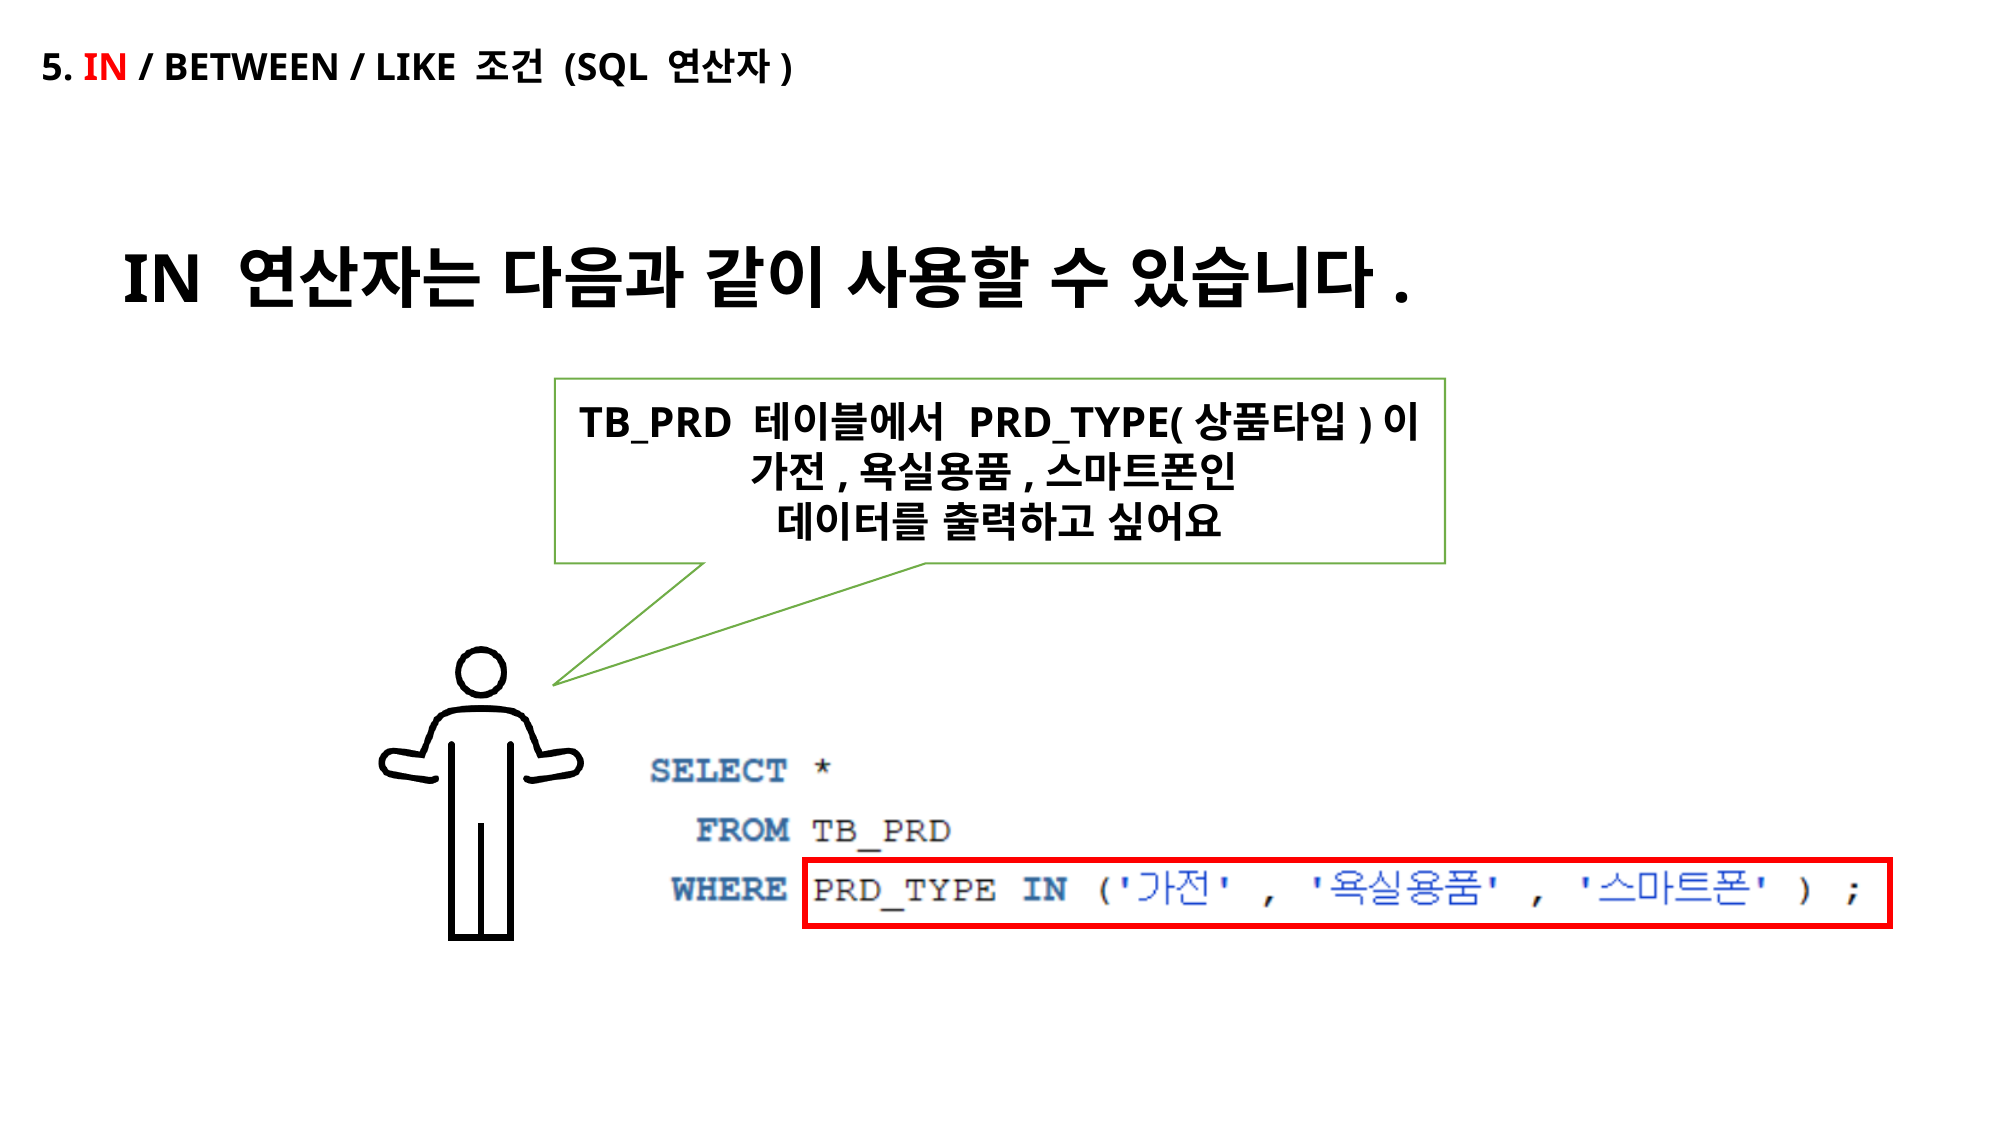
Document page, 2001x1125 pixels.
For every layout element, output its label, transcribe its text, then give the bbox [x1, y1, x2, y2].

picture [647, 741, 1881, 926]
text_box IN 연산자는 다음과 같이 사용할 수 있습니다. [109, 228, 1891, 324]
text_box [804, 859, 1891, 927]
picture [324, 635, 639, 950]
text_box 5. IN / BETWEEN / LIKE 조건 (SQL 연산자) [26, 35, 872, 96]
text_box TB_PRD 테이블에서 PRD_TYPE(상품타입)이 가전,욕실용품,스마트폰인 데이터를 출력하고 싶어요 [553, 377, 1447, 659]
